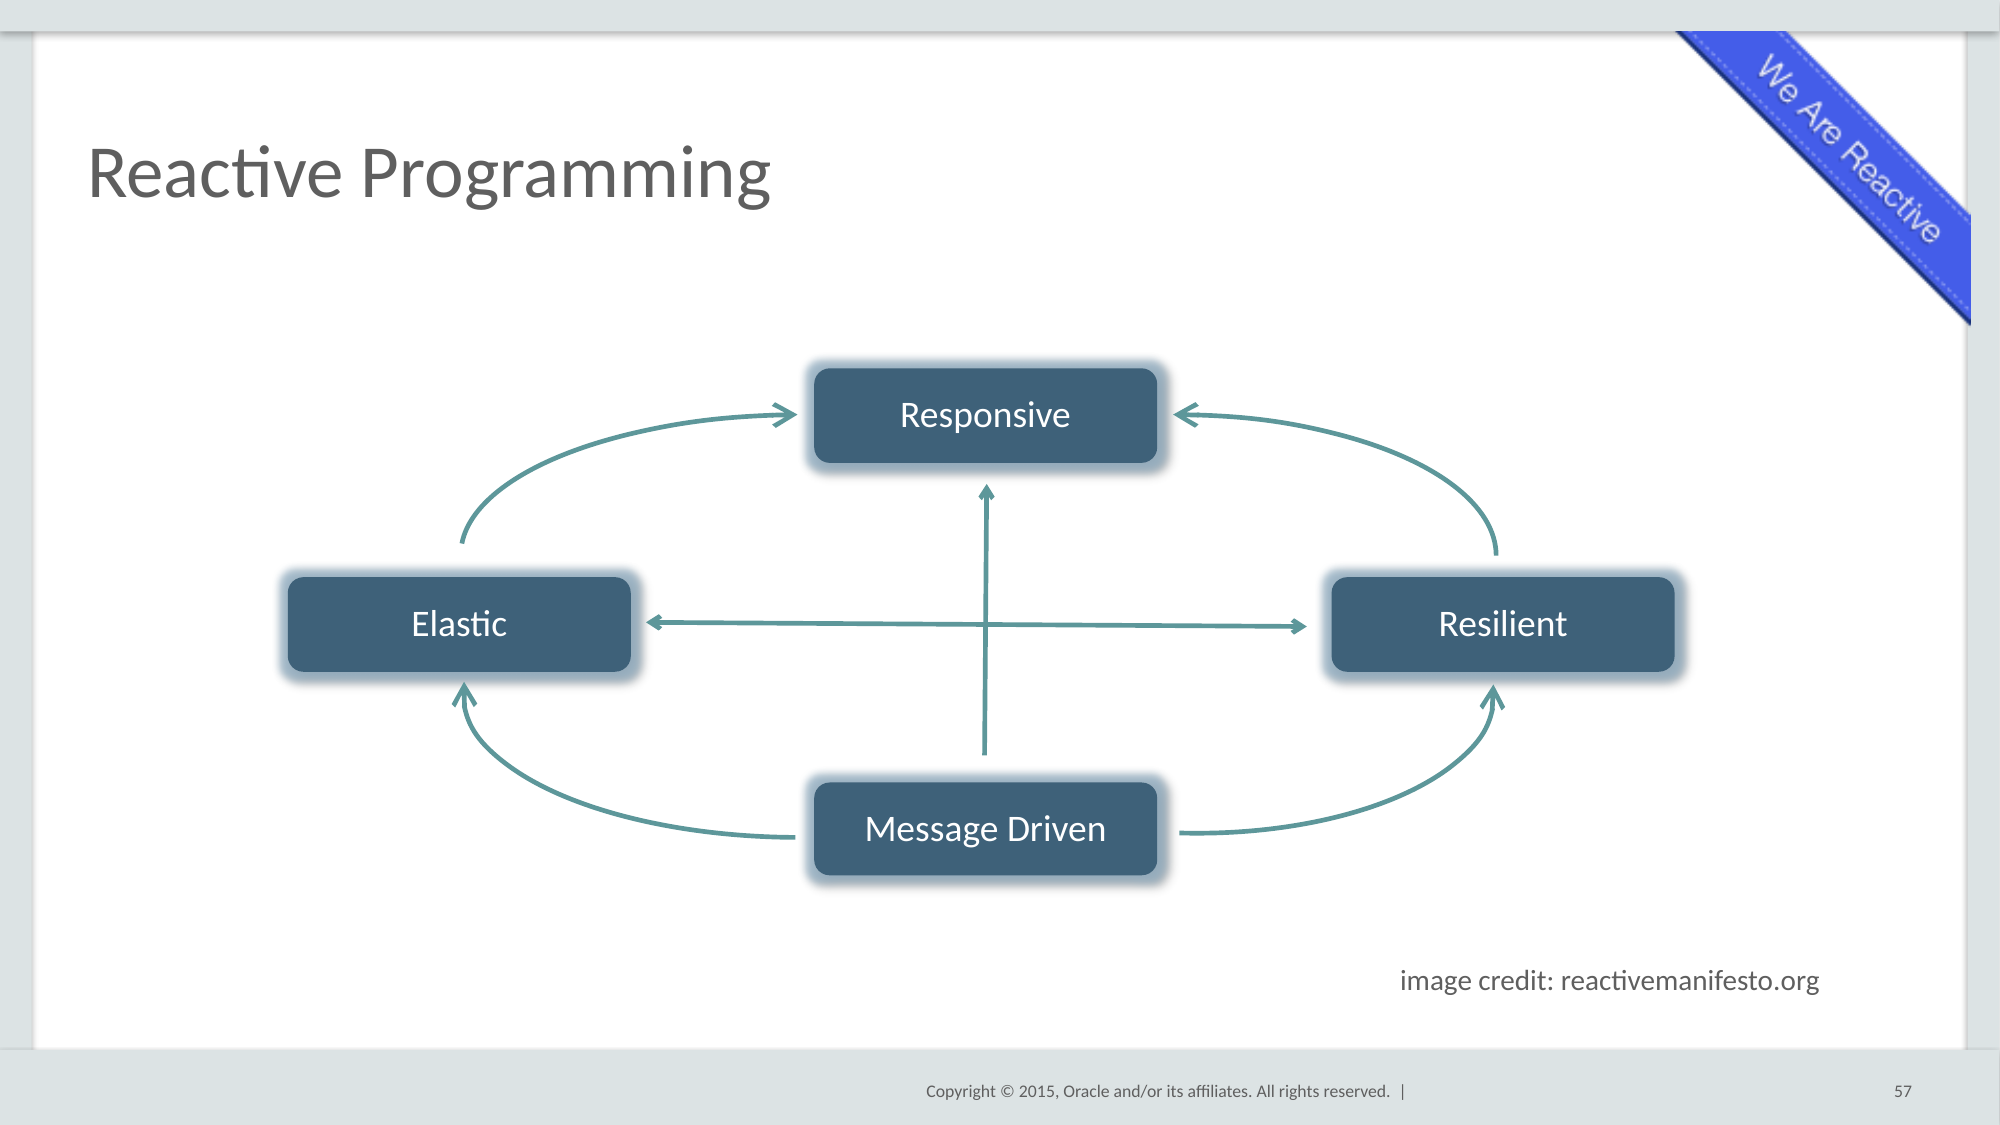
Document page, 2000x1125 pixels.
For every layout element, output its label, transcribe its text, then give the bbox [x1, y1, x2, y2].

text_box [813, 846, 1158, 876]
slide_number 57 [1849, 1075, 1913, 1106]
picture [1672, 31, 1971, 330]
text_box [813, 368, 1158, 412]
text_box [287, 414, 1675, 838]
title Reactive Programming [87, 66, 1667, 213]
text_box image credit: reactivemanifesto.org [1340, 965, 1880, 1034]
